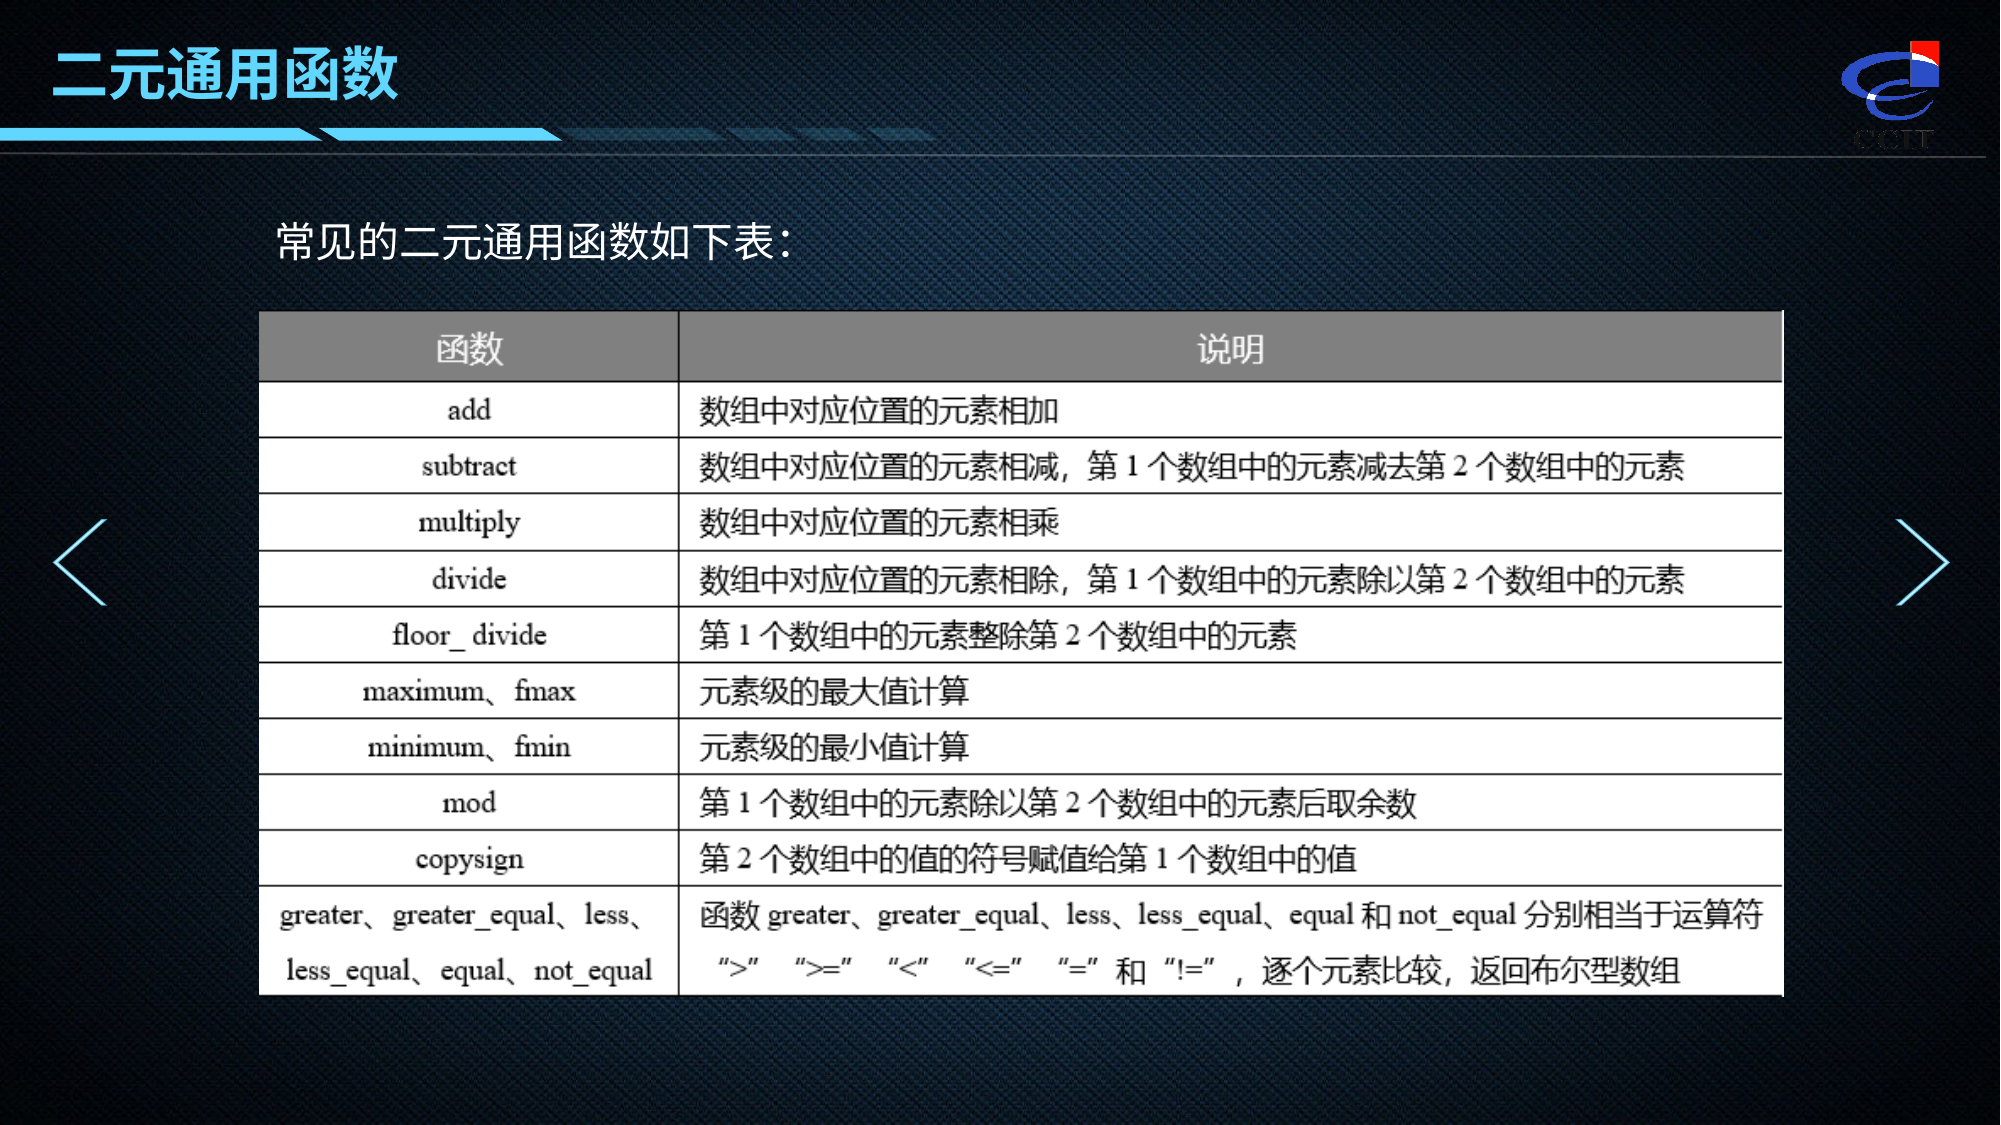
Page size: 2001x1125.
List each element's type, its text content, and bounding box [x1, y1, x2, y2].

text_box 二元通用函数 [35, 29, 596, 115]
picture [0, 0, 2000, 1125]
text_box 常见的二元通用函数如下表： [259, 183, 840, 274]
